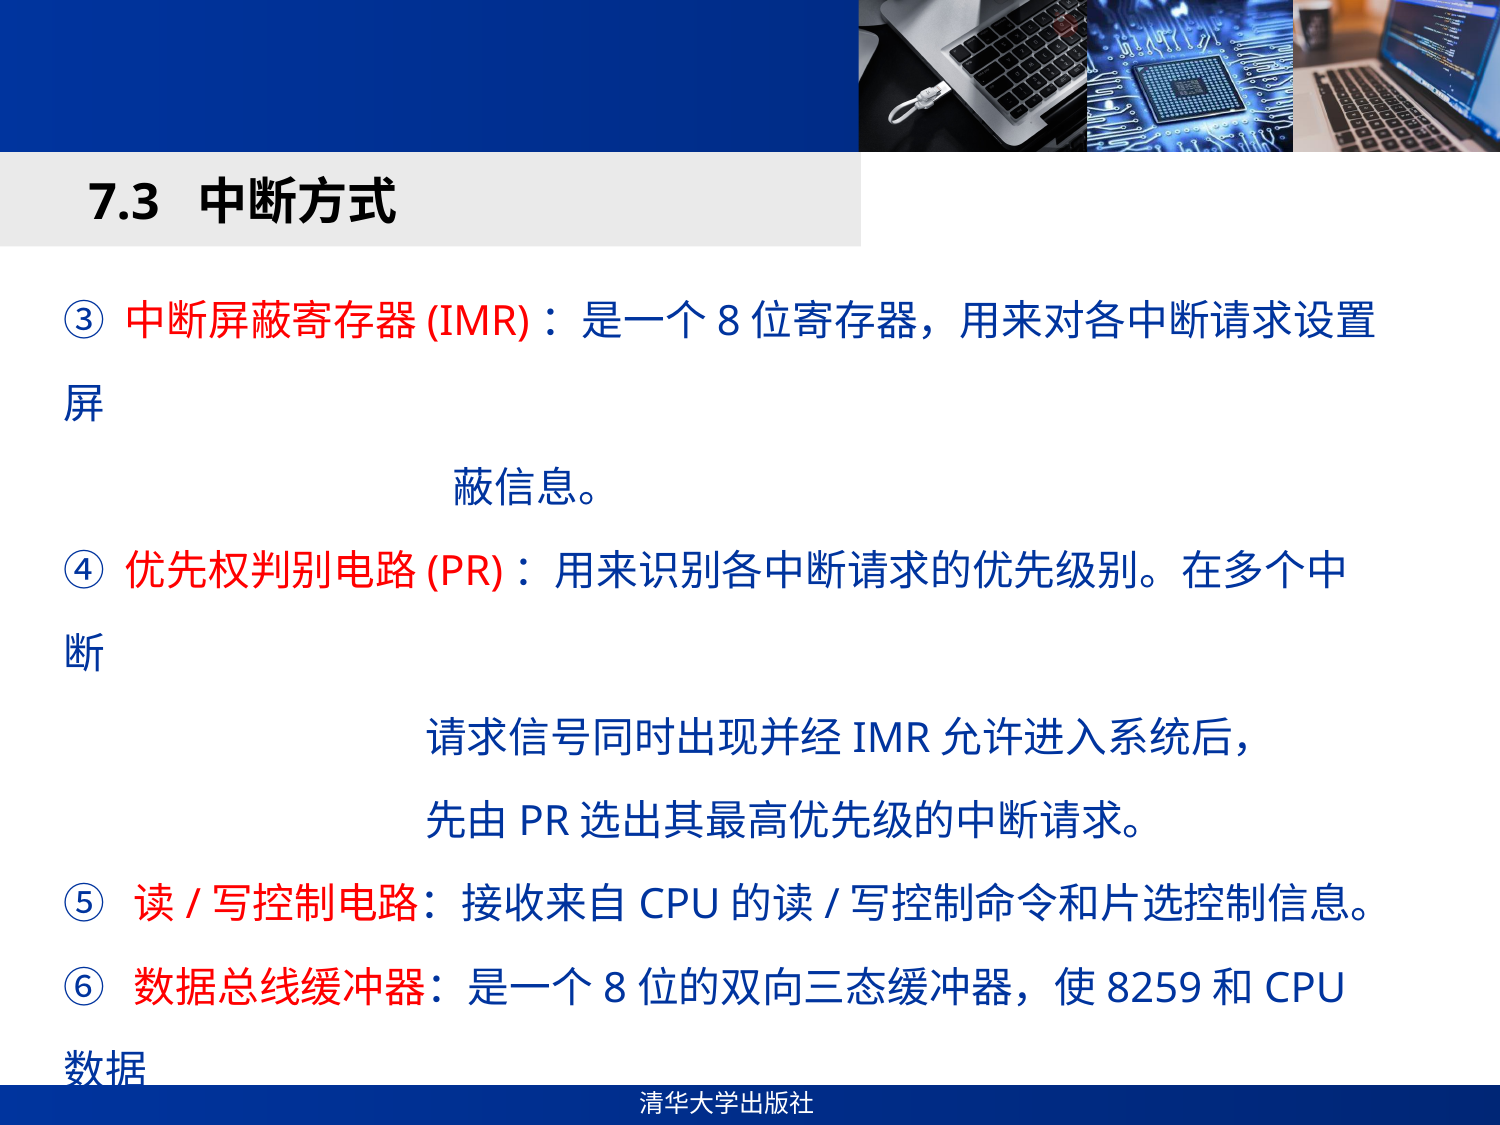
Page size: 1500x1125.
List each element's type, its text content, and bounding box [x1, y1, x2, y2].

list 7.3 中断方式 [73, 162, 668, 258]
list ③ 中断屏蔽寄存器(IMR)：是一个8位寄存器，用来对各中断请求设置屏 蔽信息。 ④ 优先权判别电路(PR)：用来识别各中断请求的优先级别。在多个中断 请求信号同时出现并经IMR允许进入系统后， 先由PR选出其最高优先级的中断请求。 ⑤ 读/写控制电路：接收来自CPU的读/写控制命令和片选控制信息。 ⑥ 数据总线缓冲器：是一个8位的双向三态缓冲器，使8259和CPU数据 总线D7～D0直接挂接，完成命令和状态信息的传 送，是8259与CPU交换数据的必经之路。 [48, 253, 1399, 1021]
picture [858, 0, 1500, 152]
